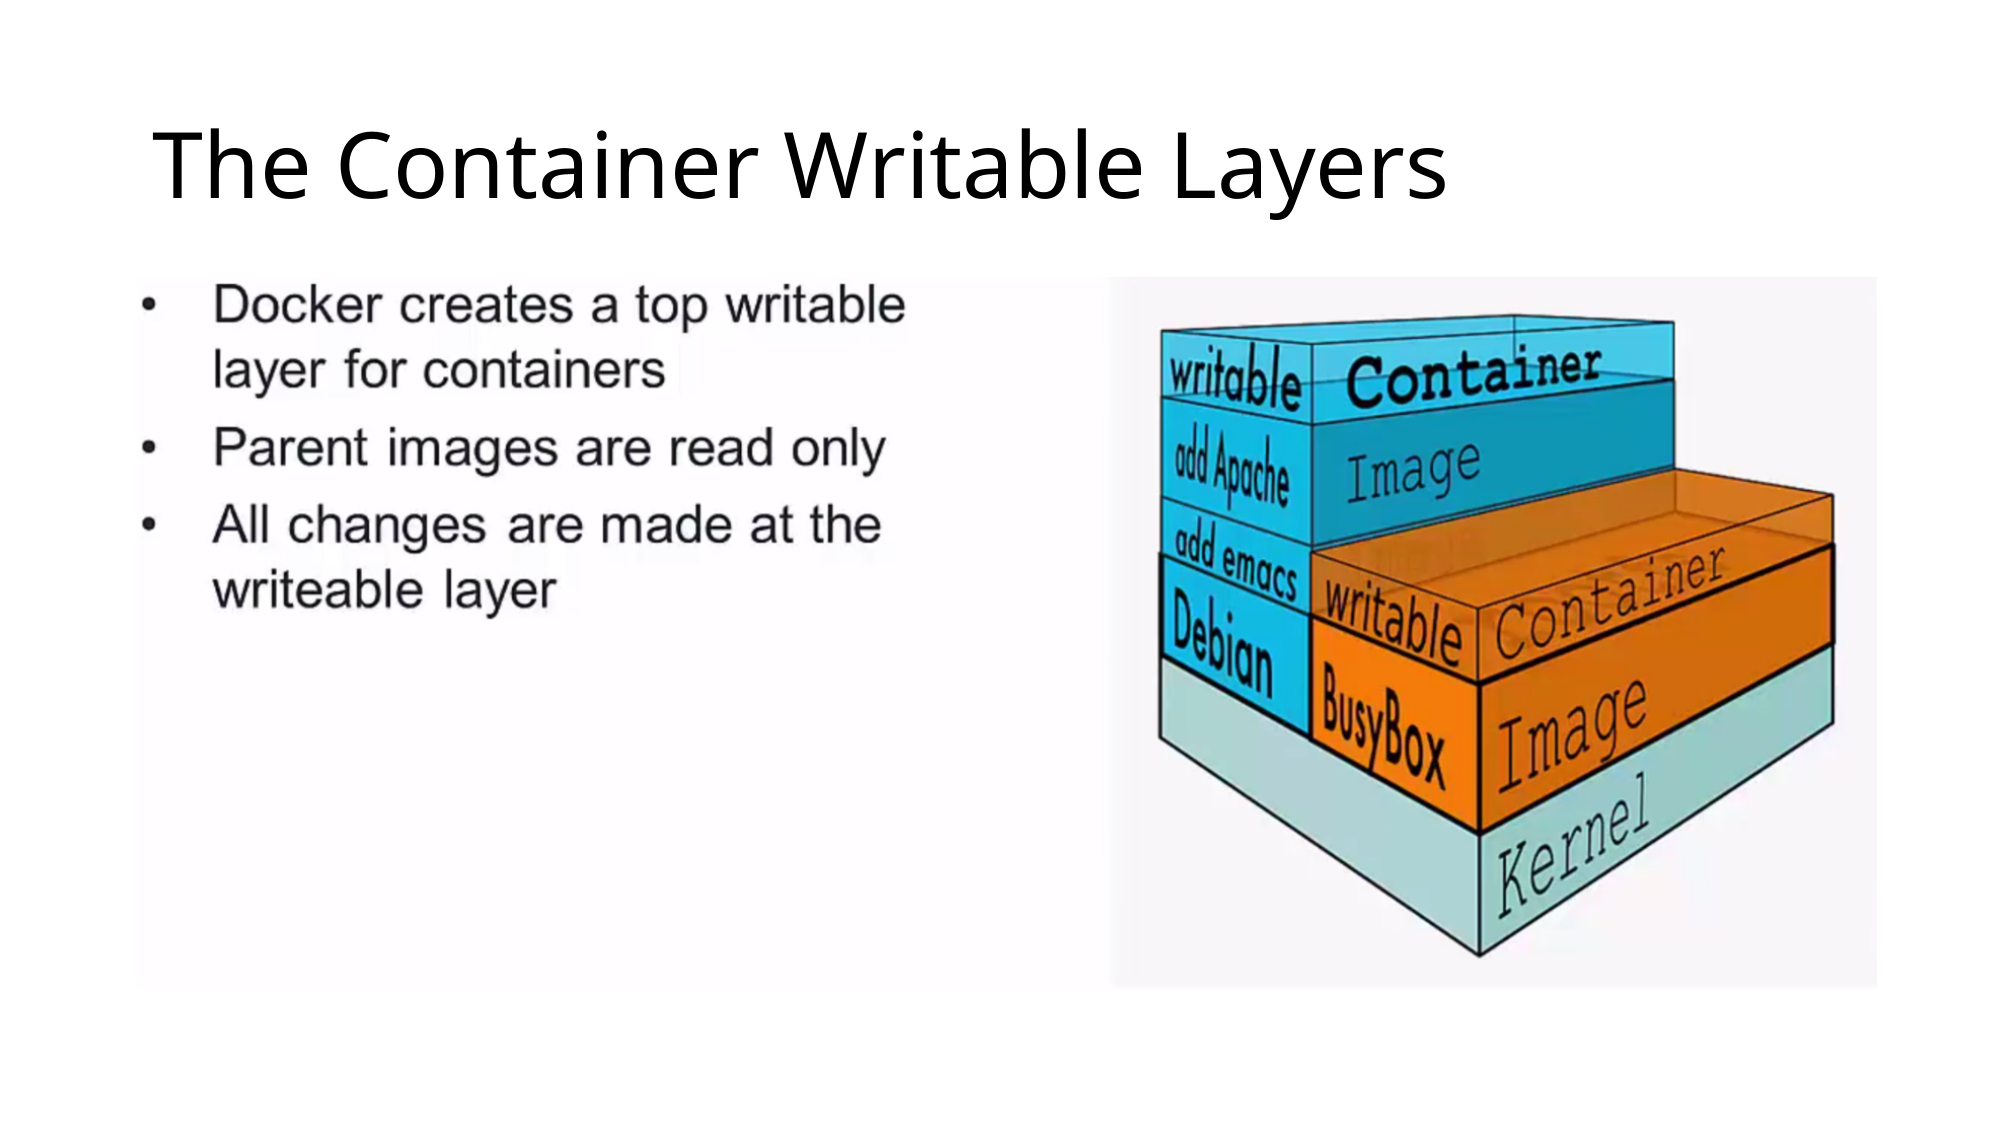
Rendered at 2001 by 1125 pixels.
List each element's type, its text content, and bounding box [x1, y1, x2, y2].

picture [137, 277, 1877, 990]
title The Container Writable Layers [137, 59, 1863, 277]
